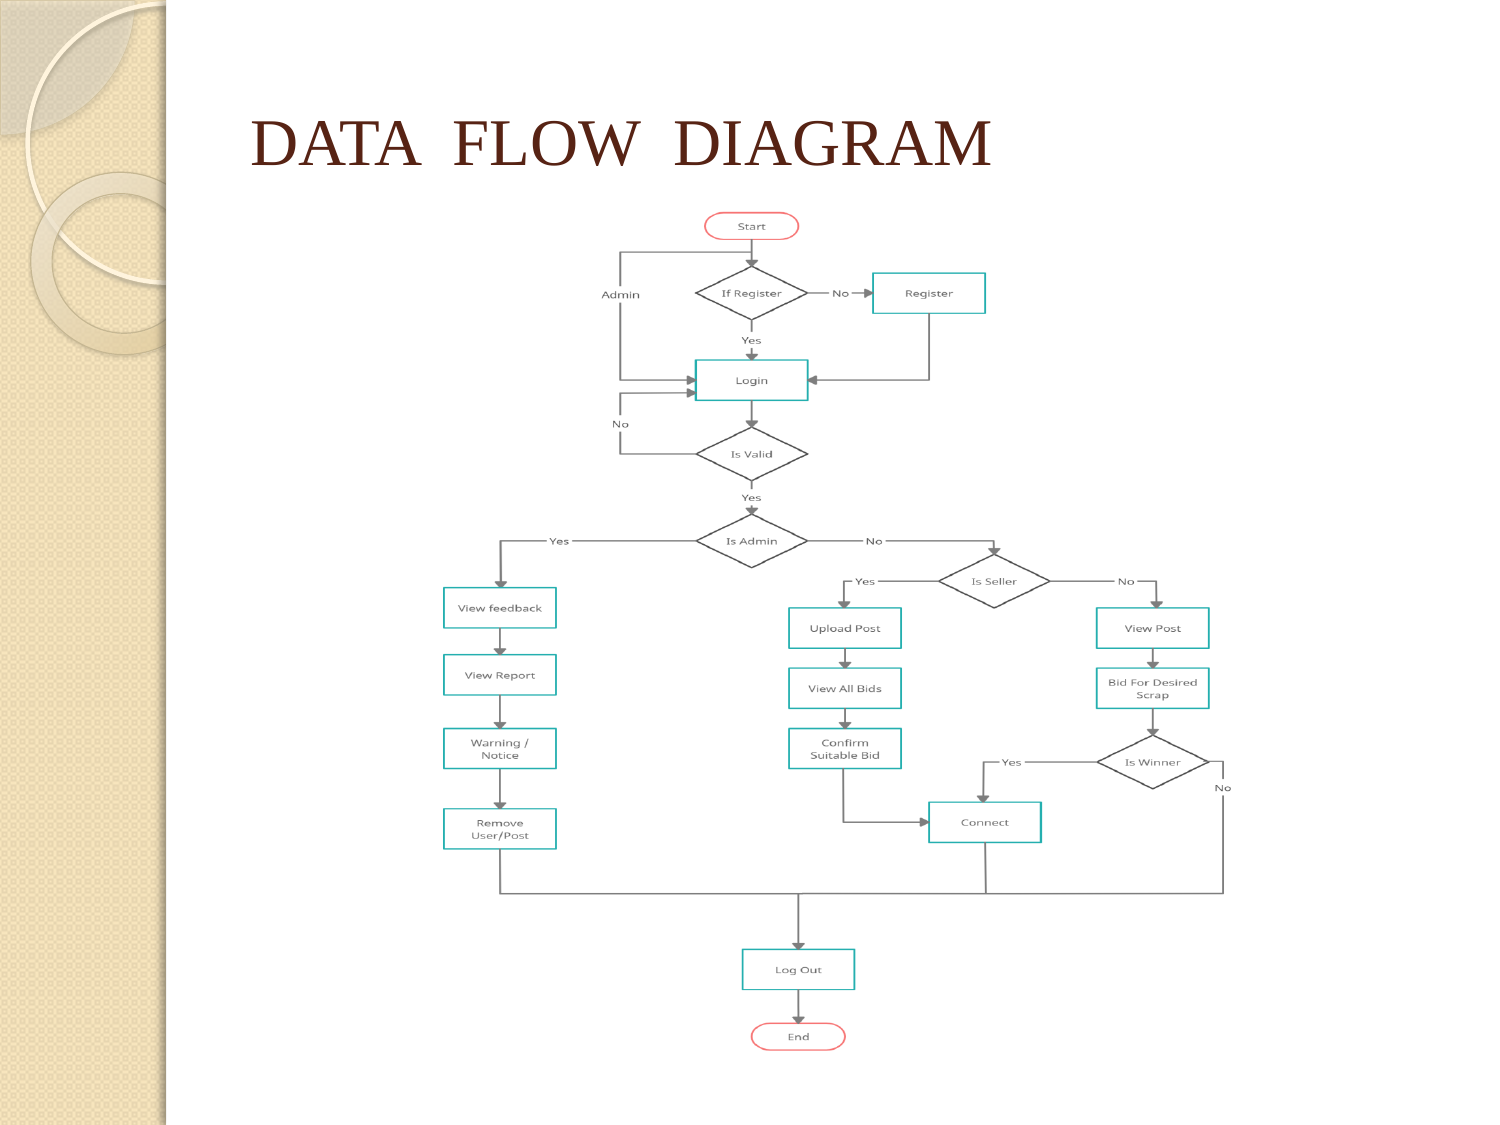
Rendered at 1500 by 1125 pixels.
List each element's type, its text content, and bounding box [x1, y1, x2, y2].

title DATA FLOW DIAGRAM [235, 45, 1466, 233]
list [424, 199, 1251, 1063]
